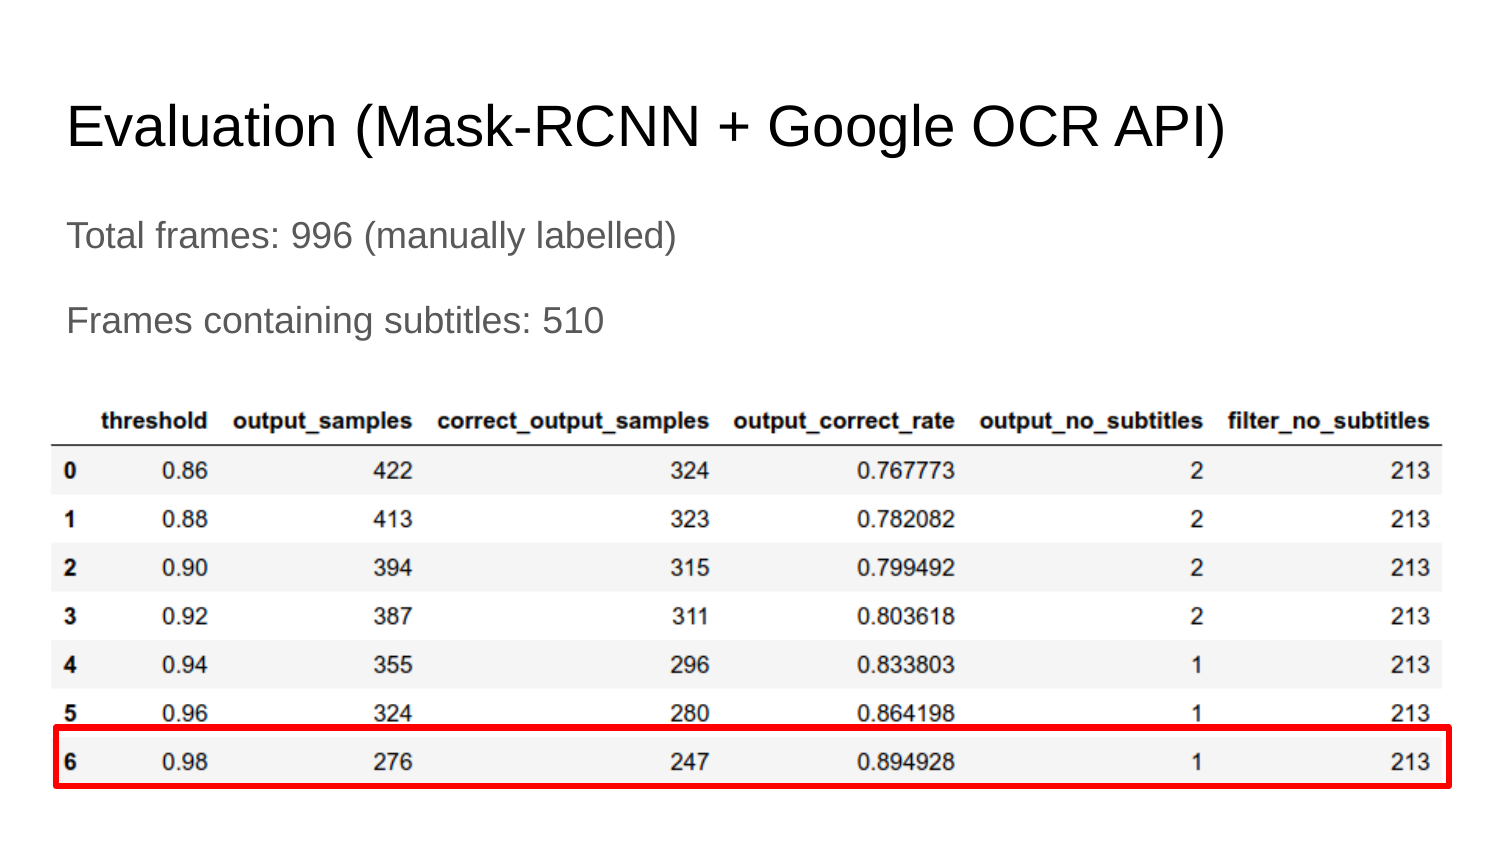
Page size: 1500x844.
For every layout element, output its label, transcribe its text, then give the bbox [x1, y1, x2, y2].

title Evaluation (Mask-RCNN + Google OCR API) [51, 72, 1449, 167]
list Total frames: 996 (manually labelled) Frames containing subtitles: 510 [51, 189, 1449, 368]
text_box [41, 396, 1458, 787]
